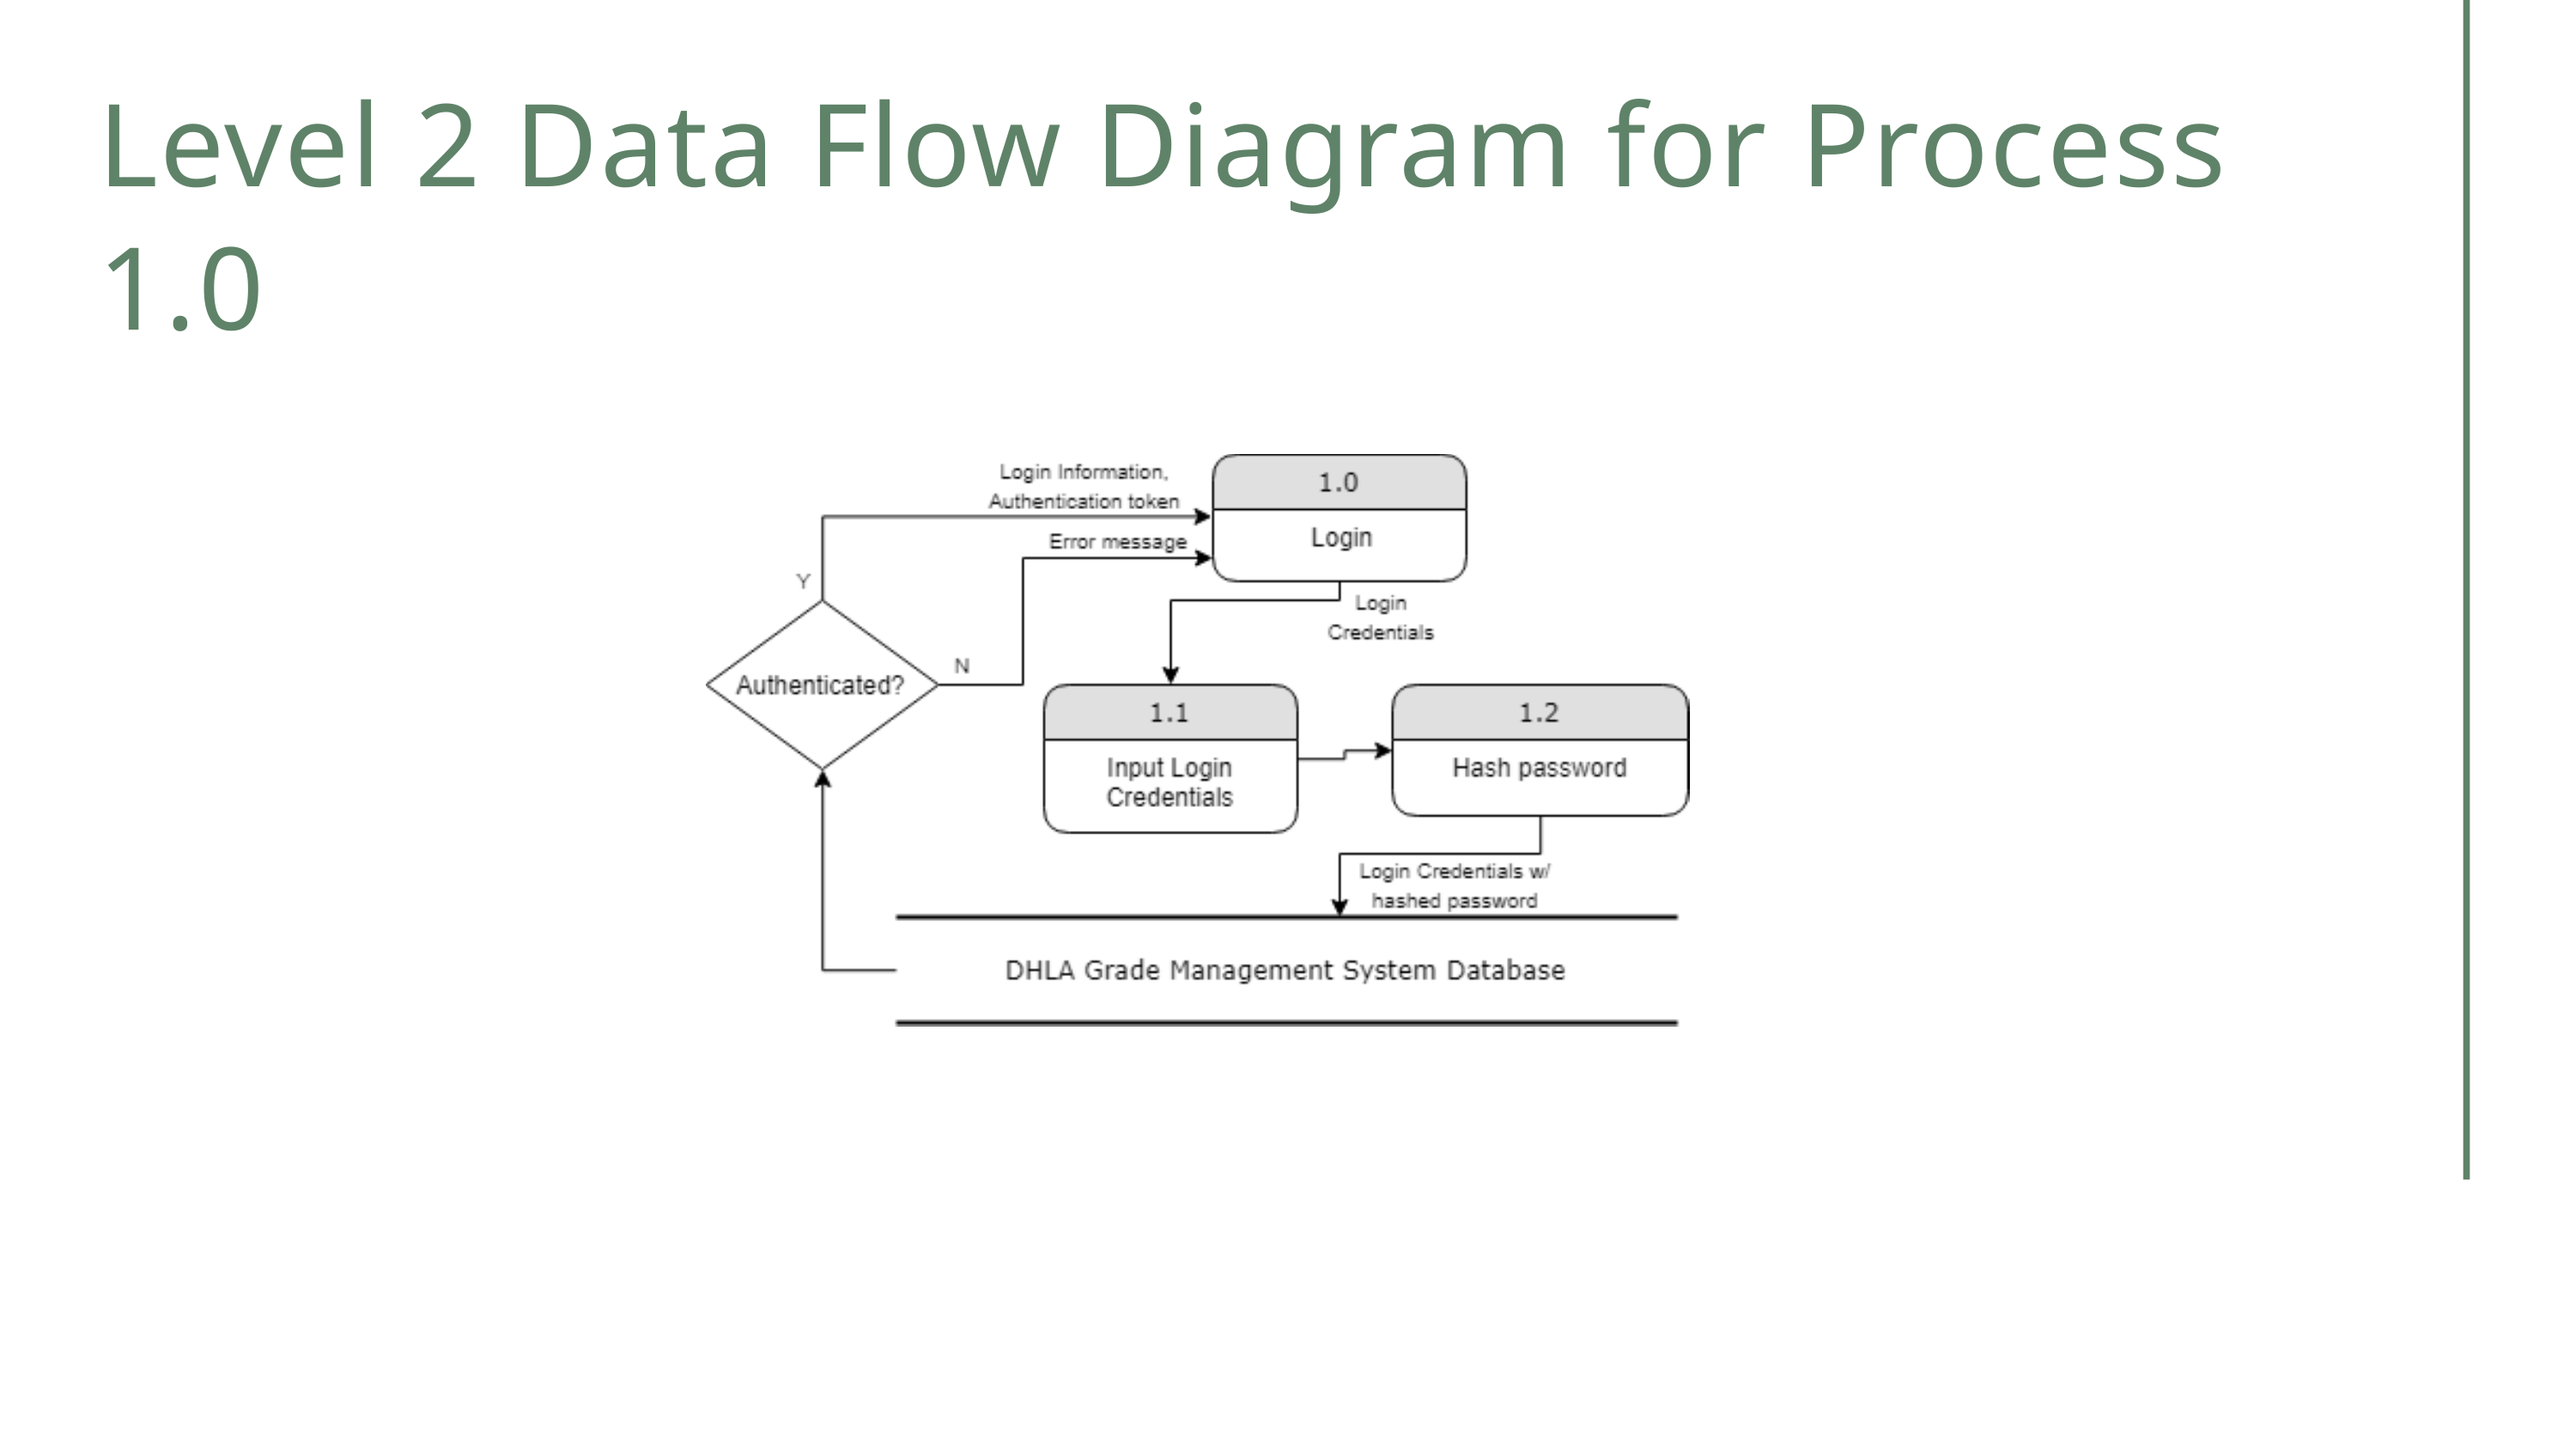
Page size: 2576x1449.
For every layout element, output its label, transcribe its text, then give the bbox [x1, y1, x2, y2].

picture [706, 454, 1690, 1027]
text_box Level 2 Data Flow Diagram for Process 1.0 [98, 66, 2350, 354]
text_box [2395, 0, 2532, 1403]
